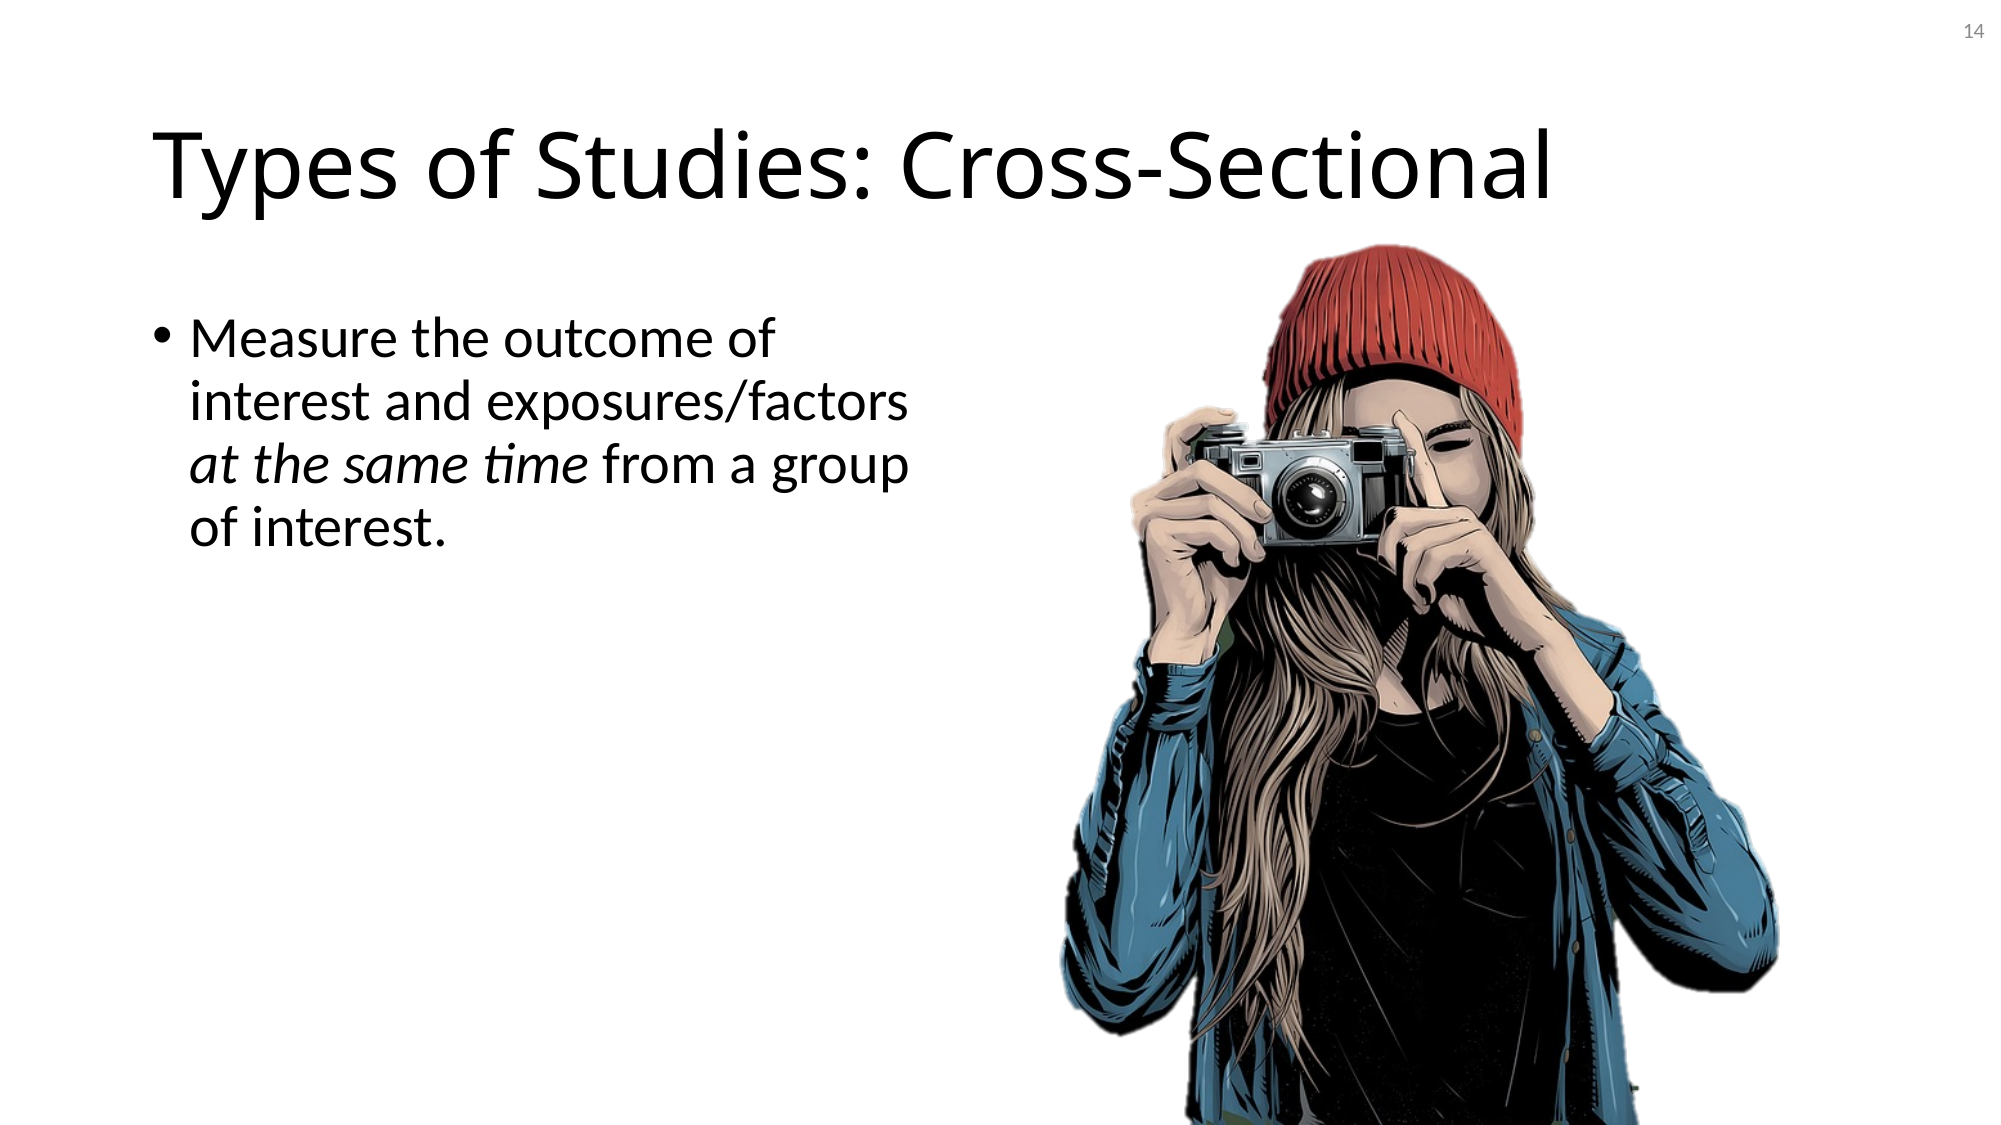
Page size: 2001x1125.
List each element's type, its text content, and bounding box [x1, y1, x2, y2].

picture [765, 199, 2000, 1125]
title Types of Studies: Cross-Sectional [137, 59, 1863, 278]
slide_number 14 [1550, 0, 2000, 60]
list Measure the outcome of interest and exposures/factors at the same time from a group of interest. [137, 299, 765, 1014]
